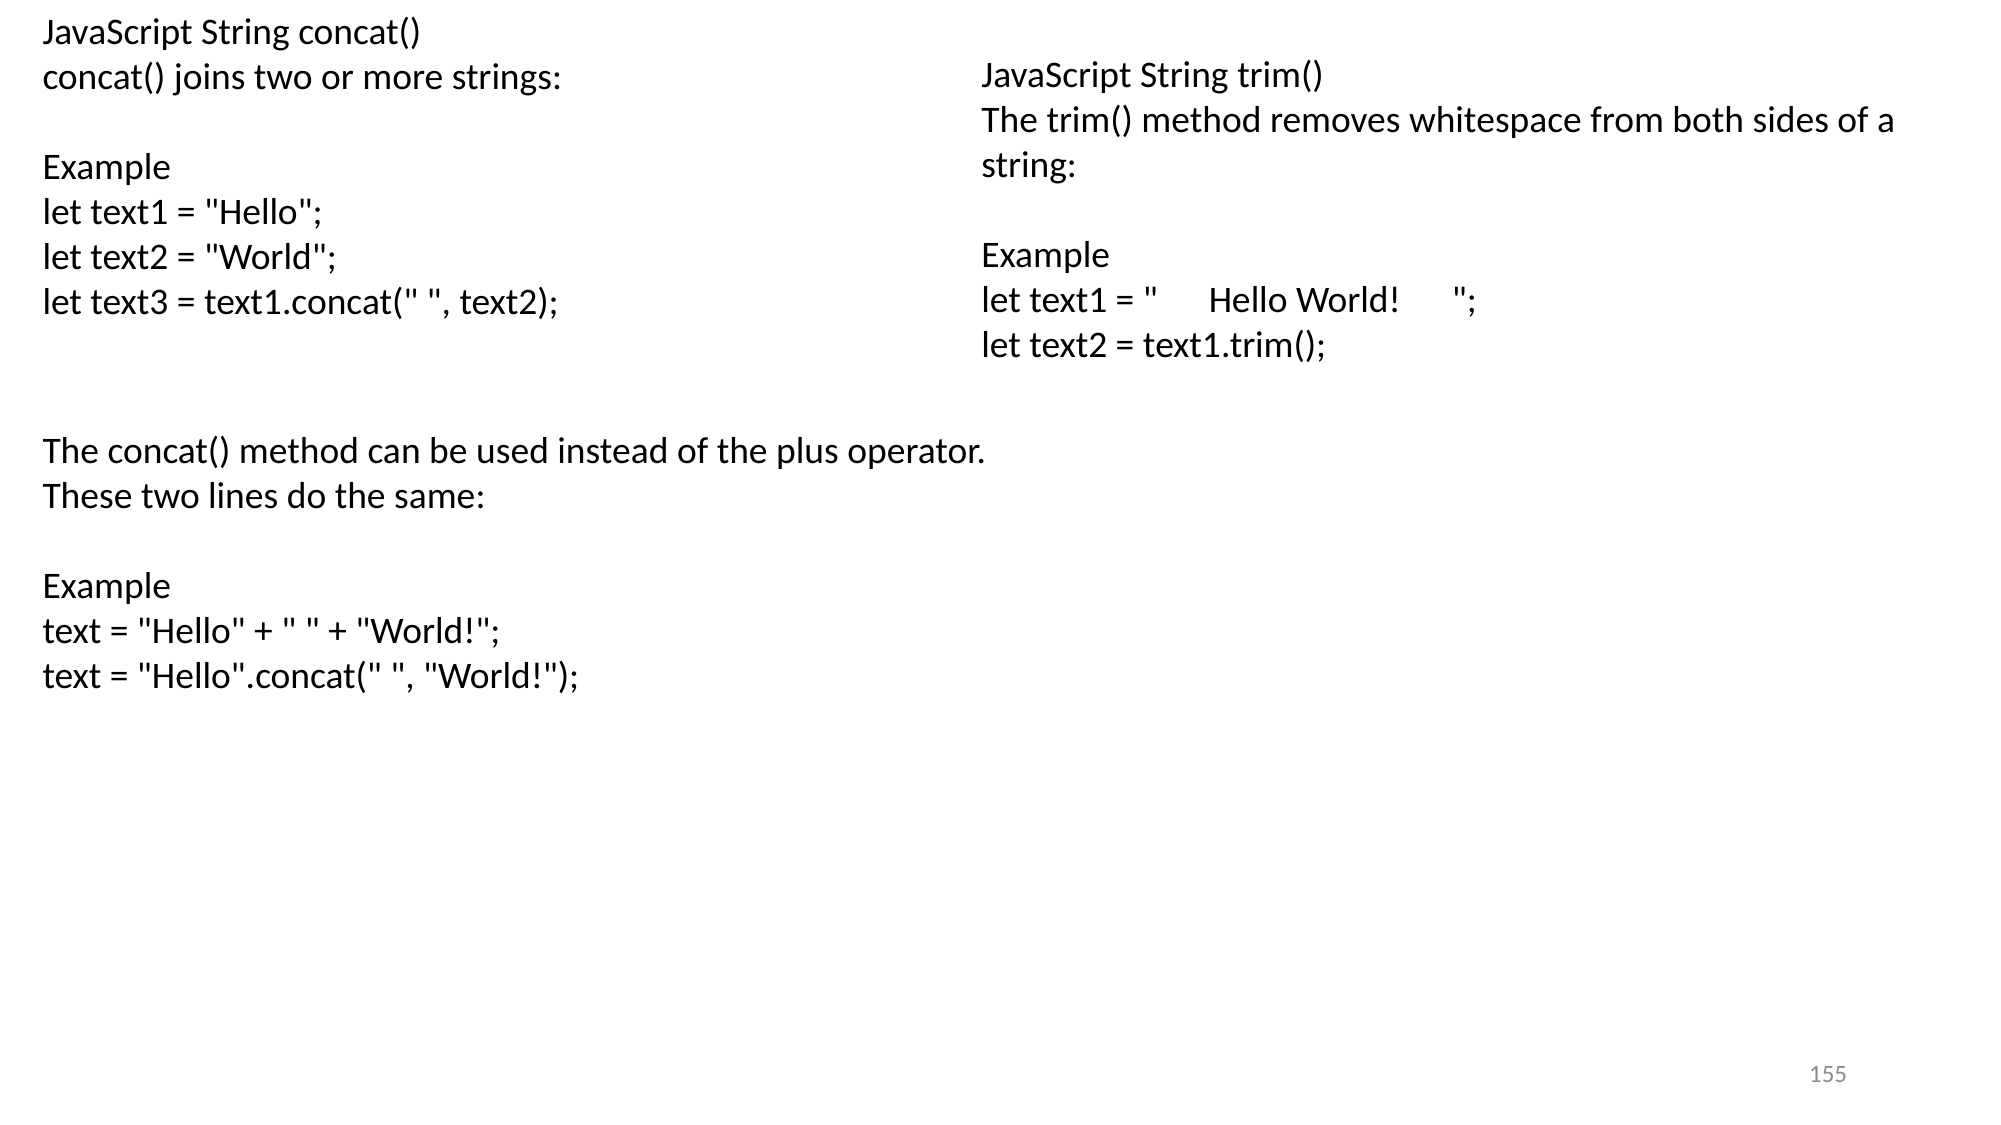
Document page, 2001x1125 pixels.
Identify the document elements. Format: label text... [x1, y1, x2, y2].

slide_number 155 [1412, 1042, 1863, 1103]
text_box JavaScript String trim() The trim() method removes whitespace from both sides of a string: Example let text1 = " Hello World! "; let text2 = text1.trim(); [966, 42, 1988, 373]
text_box JavaScript String concat() concat() joins two or more strings: Example let text1 = "Hello"; let text2 = "World"; let text3 = text1.concat(" ", text2); [27, 0, 1049, 330]
text_box The concat() method can be used instead of the plus operator. These two lines do the same: Example text = "Hello" + " " + "World!"; text = "Hello".concat(" ", "World!"); [27, 418, 1046, 704]
